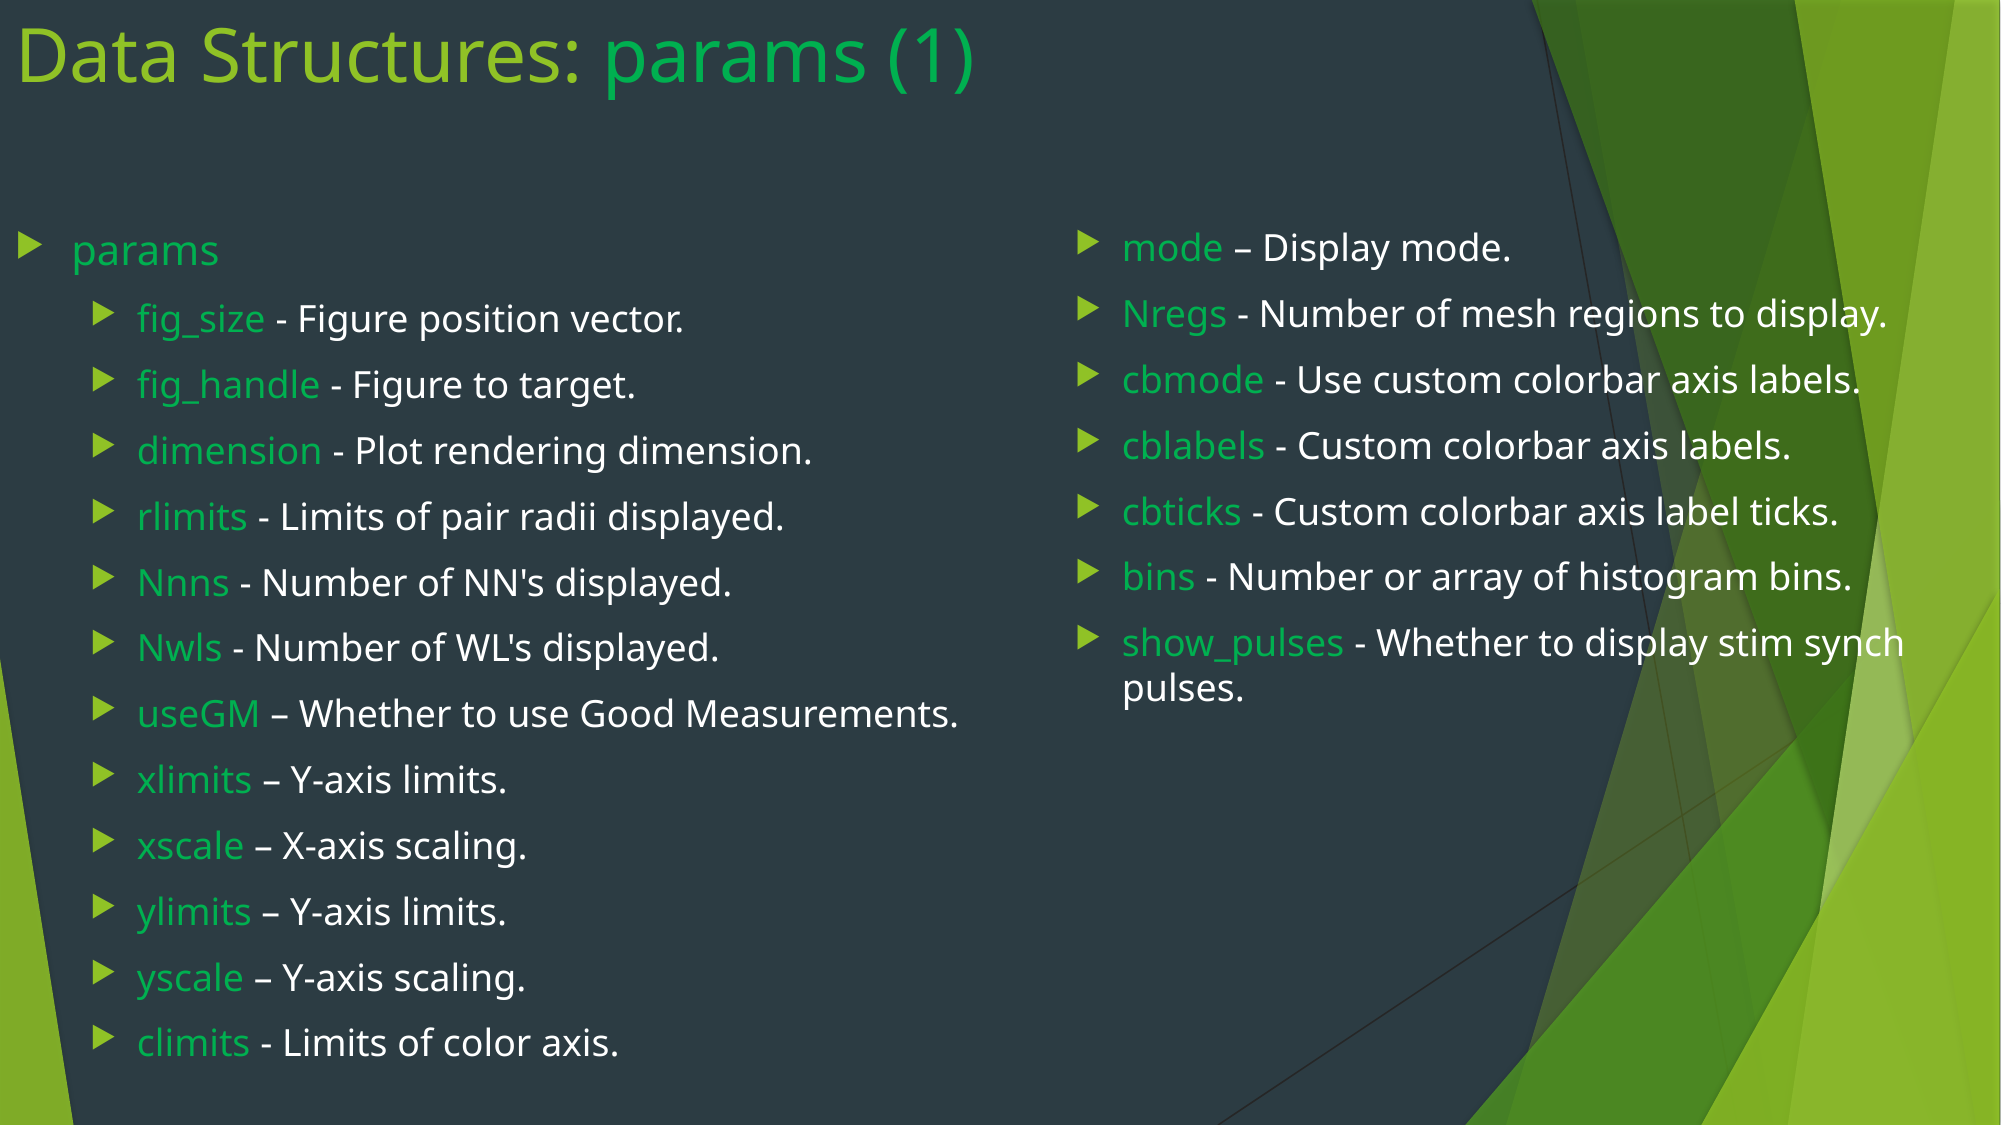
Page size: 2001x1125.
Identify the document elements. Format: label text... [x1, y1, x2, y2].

title Data Structures: params (1) [0, 0, 1411, 216]
list params fig_size - Figure position vector. fig_handle - Figure to target. dimension - Plot rendering dimension. rlimits - Limits of pair radii displayed. Nnns - Number of NN's displayed. Nwls - Number of WL's displayed. useGM – Whether to use Good Measurements. xlimits – Y-axis limits. xscale – X-axis scaling. ylimits – Y-axis limits. yscale – Y-axis scaling. climits - Limits of color axis. mode – Display mode. Nregs - Number of mesh regions to display. cbmode - Use custom colorbar axis labels. cblabels - Custom colorbar axis labels. cbticks - Custom colorbar axis label ticks. bins - Number or array of histogram bins. show_pulses - Whether to display stim synch pulses. [0, 216, 2000, 1125]
